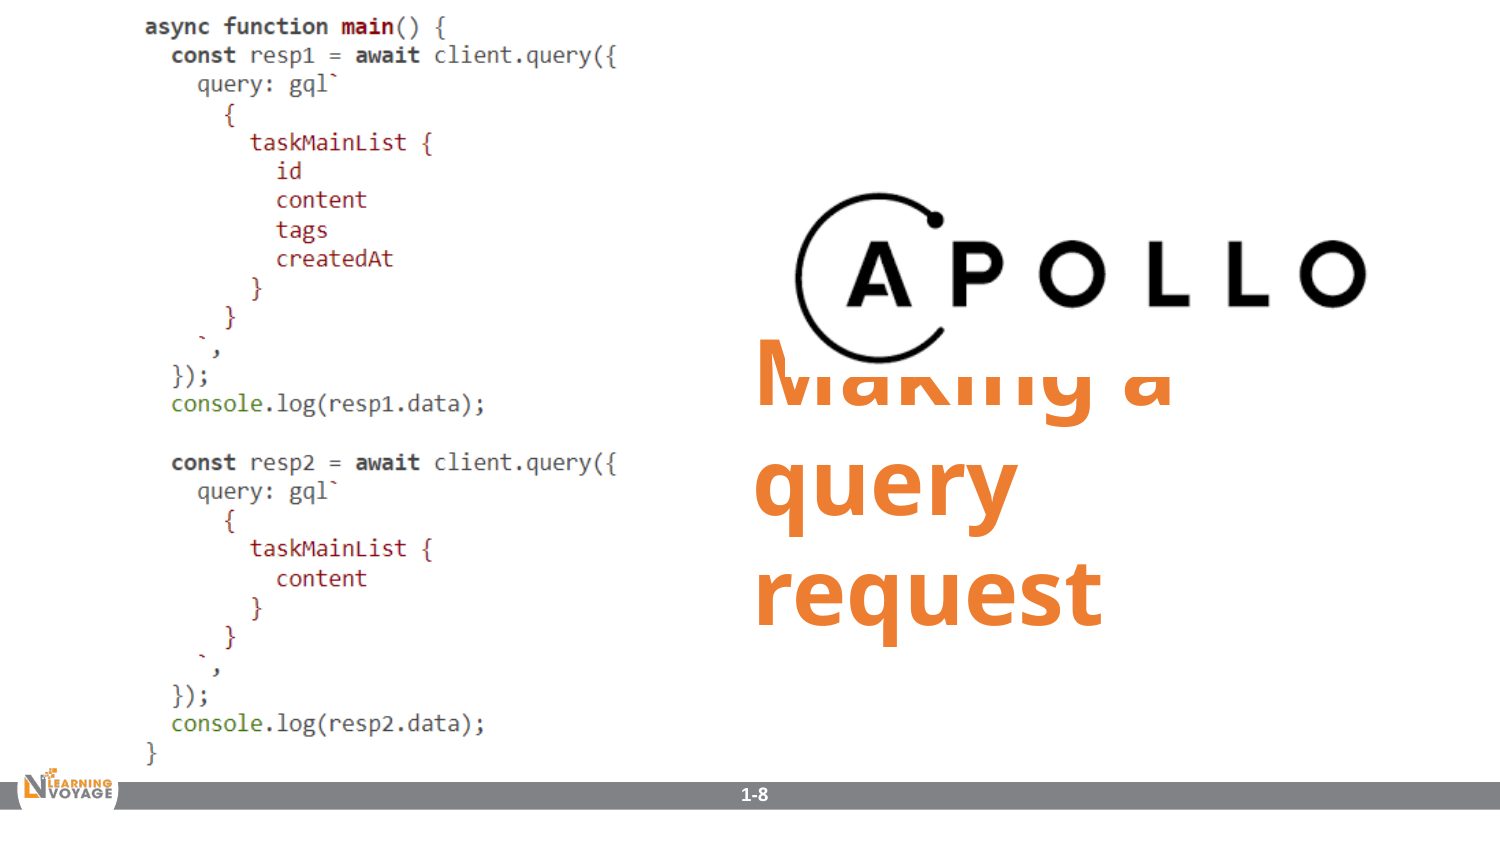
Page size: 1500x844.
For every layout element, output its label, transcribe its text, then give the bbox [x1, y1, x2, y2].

text_box Making a query request [737, 421, 1419, 537]
picture [785, 170, 1383, 377]
slide_number 1-8 [692, 770, 784, 821]
picture [0, 7, 715, 844]
